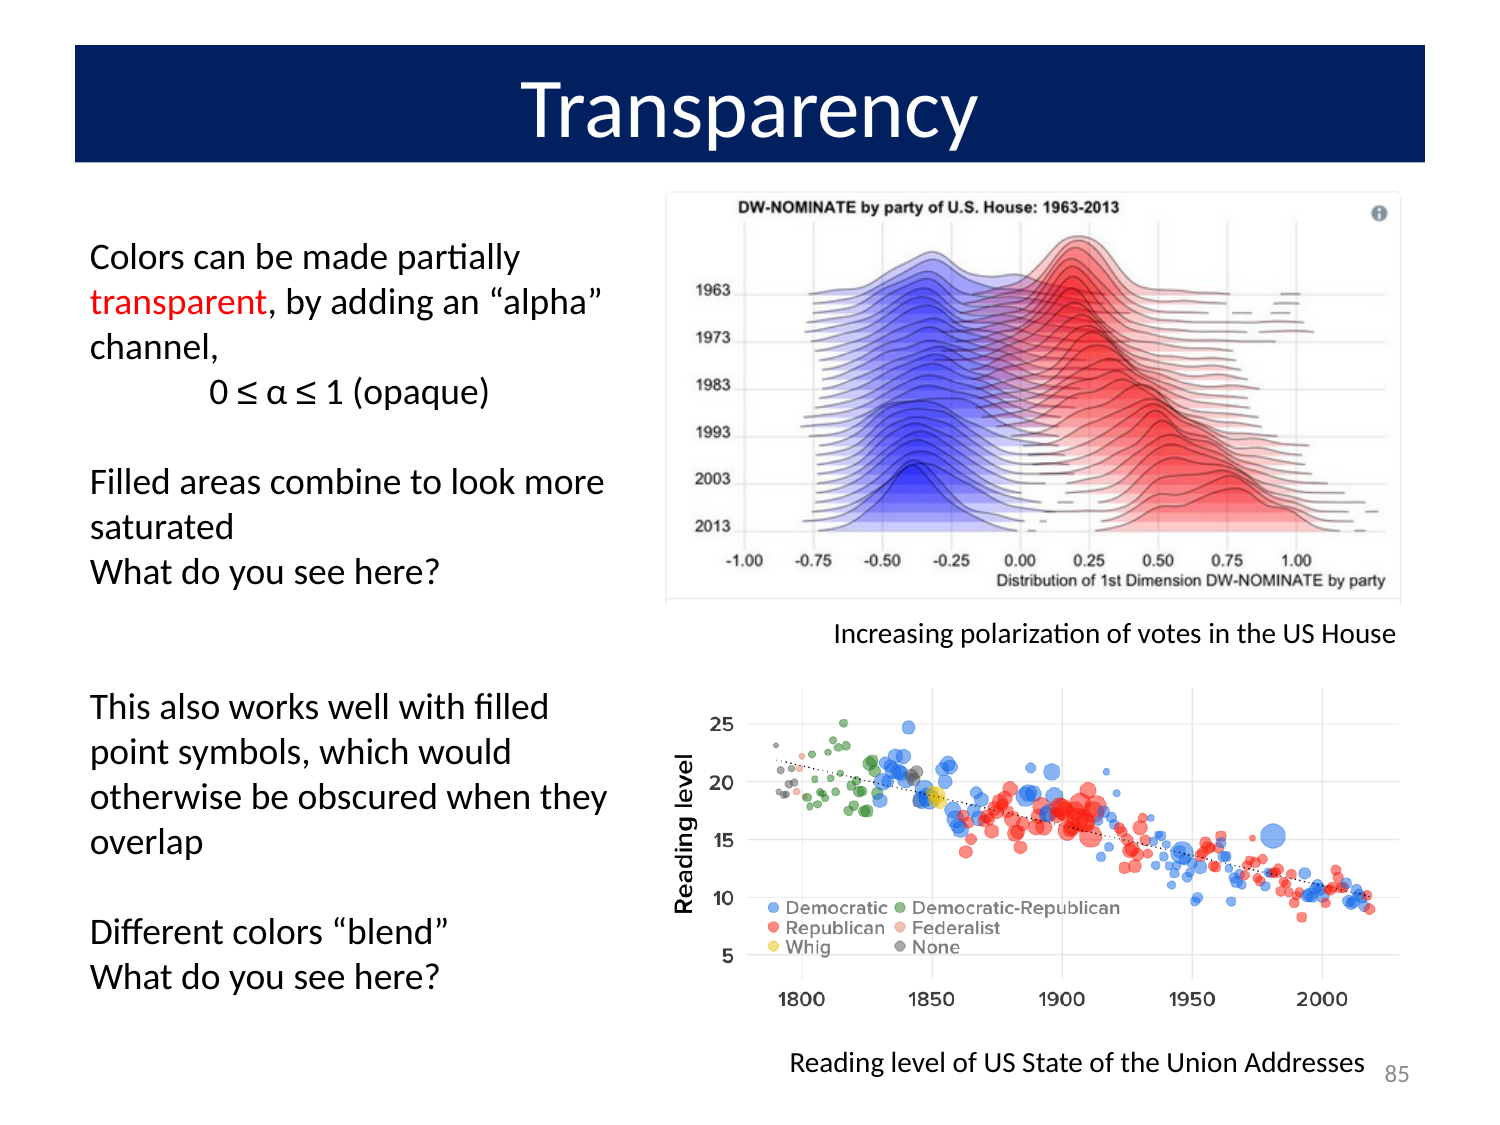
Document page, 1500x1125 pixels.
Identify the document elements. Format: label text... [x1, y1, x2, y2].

text_box Increasing polarization of votes in the US House [686, 612, 1412, 657]
picture [661, 187, 1412, 604]
title Transparency [75, 45, 1425, 163]
text_box Colors can be made partially transparent, by adding an “alpha” channel, 0 ≤ α ≤ 1 (opaque) Filled areas combine to look more saturated What do you see here? [75, 224, 625, 600]
text_box This also works well with filled point symbols, which would otherwise be obscured when they overlap Different colors “blend” What do you see here? [75, 674, 625, 1005]
slide_number 85 [1074, 1042, 1425, 1103]
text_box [661, 674, 1412, 1087]
